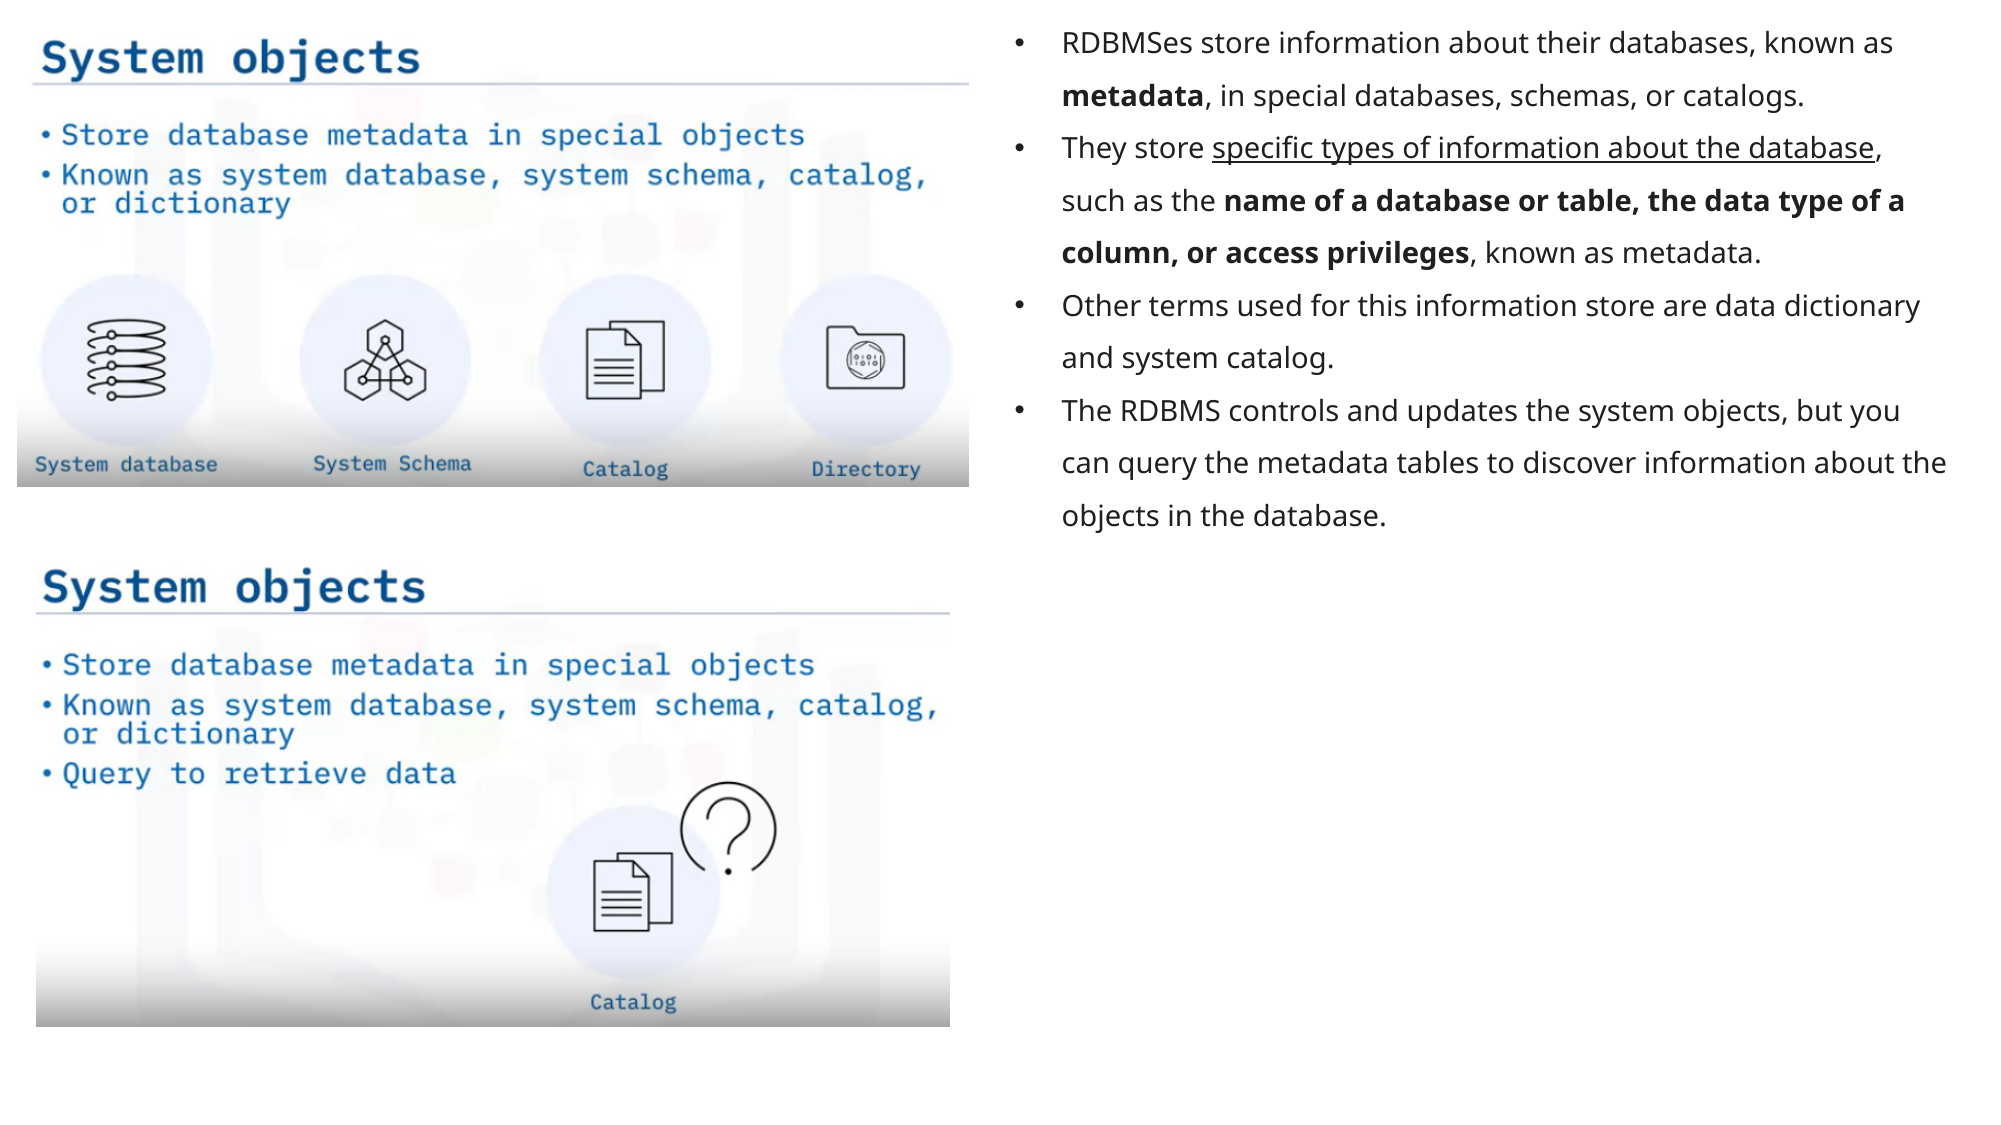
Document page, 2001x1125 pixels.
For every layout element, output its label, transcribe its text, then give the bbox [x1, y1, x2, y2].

picture [17, 34, 969, 487]
picture [36, 562, 950, 1028]
text_box RDBMSes store information about their databases, known as metadata, in special databases, schemas, or catalogs. They store specific types of information about the database, such as the name of a database or table, the data type of a column, or access privileges, known as metadata. Other terms used for this information store are data dictionary and system catalog. The RDBMS controls and updates the system objects, but you can query the metadata tables to discover information about the objects in the database. [999, 0, 1968, 575]
